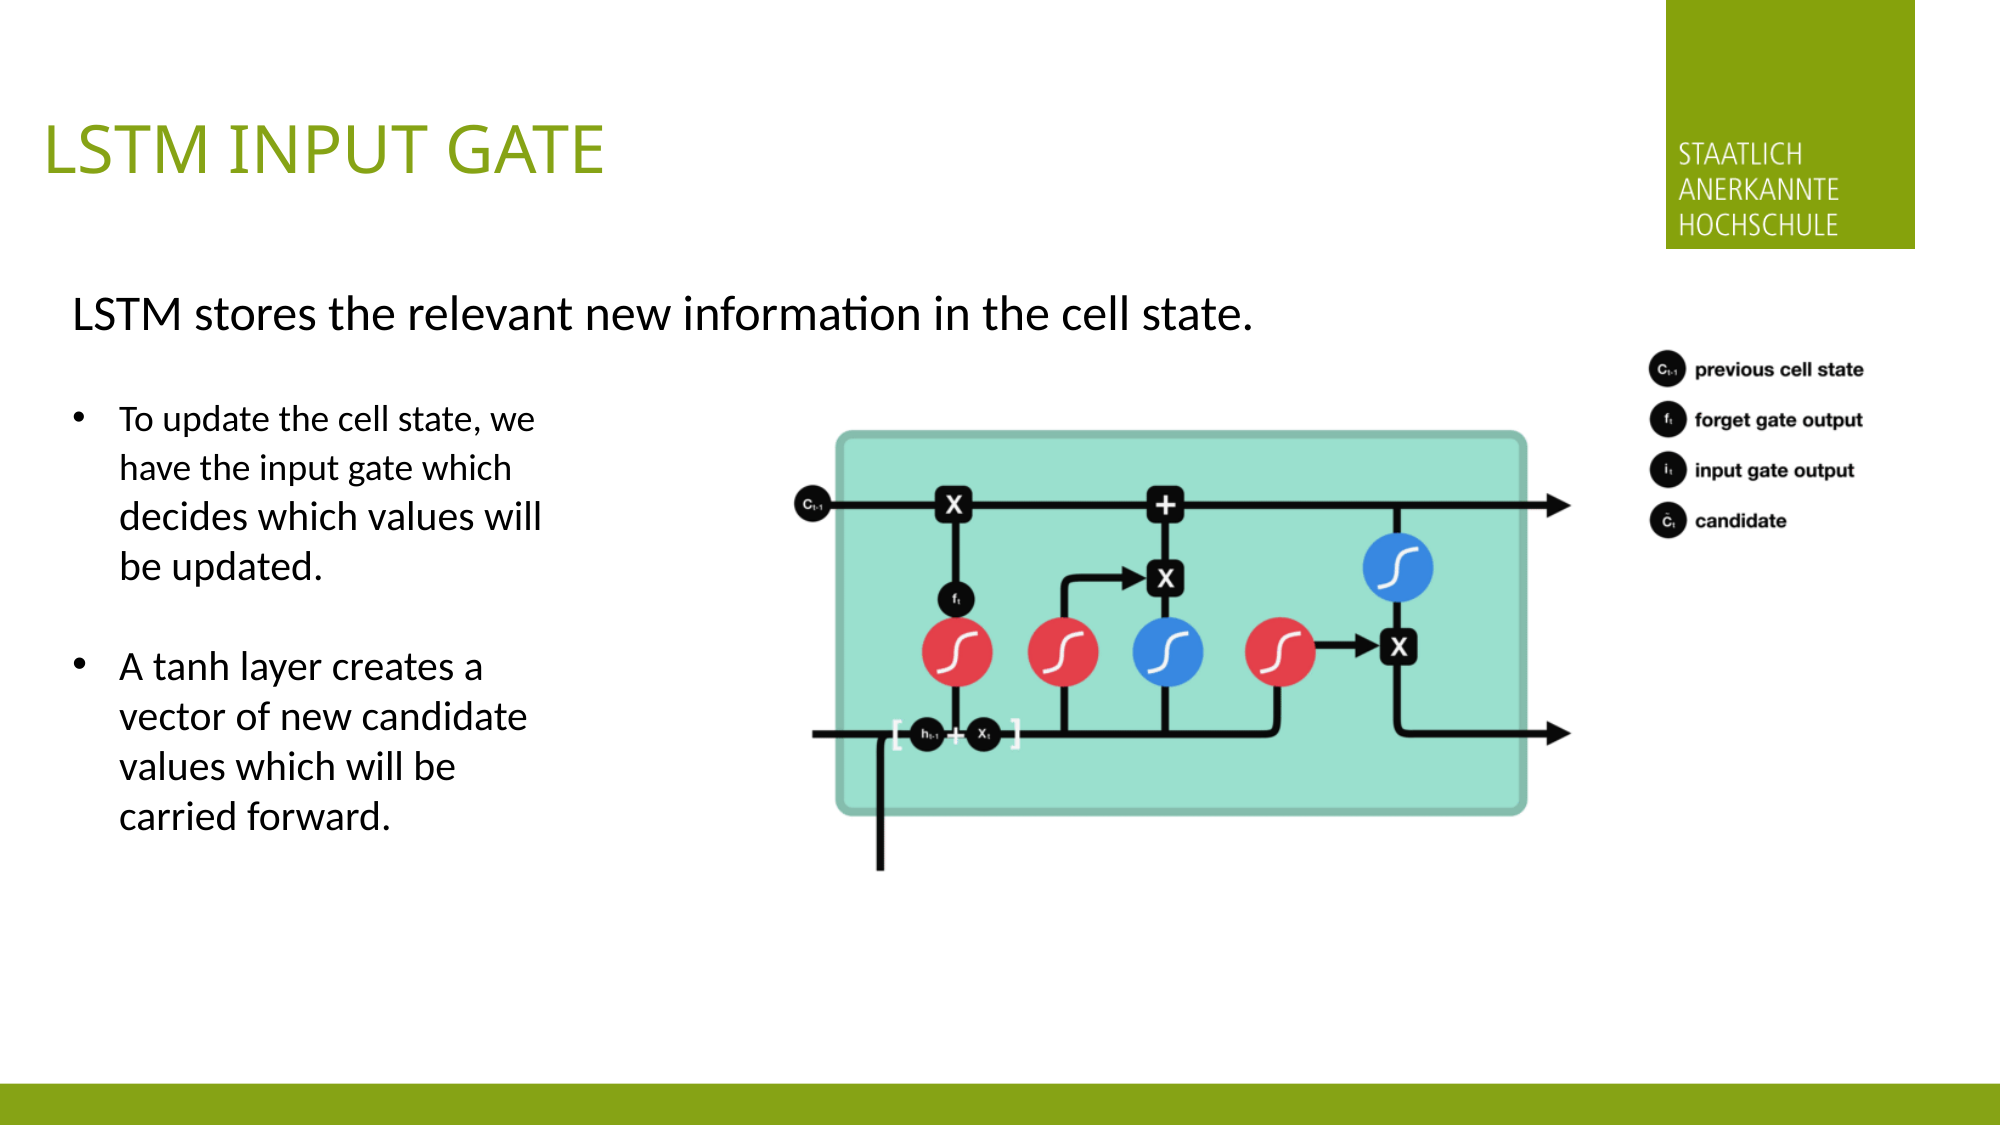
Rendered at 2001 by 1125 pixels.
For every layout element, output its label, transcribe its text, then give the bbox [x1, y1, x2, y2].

picture [1666, 0, 1915, 249]
picture [725, 345, 1880, 892]
text_box To update the cell state, we have the input gate which decides which values will be updated. A tanh layer creates a vector of new candidate values which will be carried forward. [57, 386, 566, 892]
text_box LSTM stores the relevant new information in the cell state. [57, 273, 1648, 348]
text_box LSTM Input Gate [27, 8, 1460, 195]
